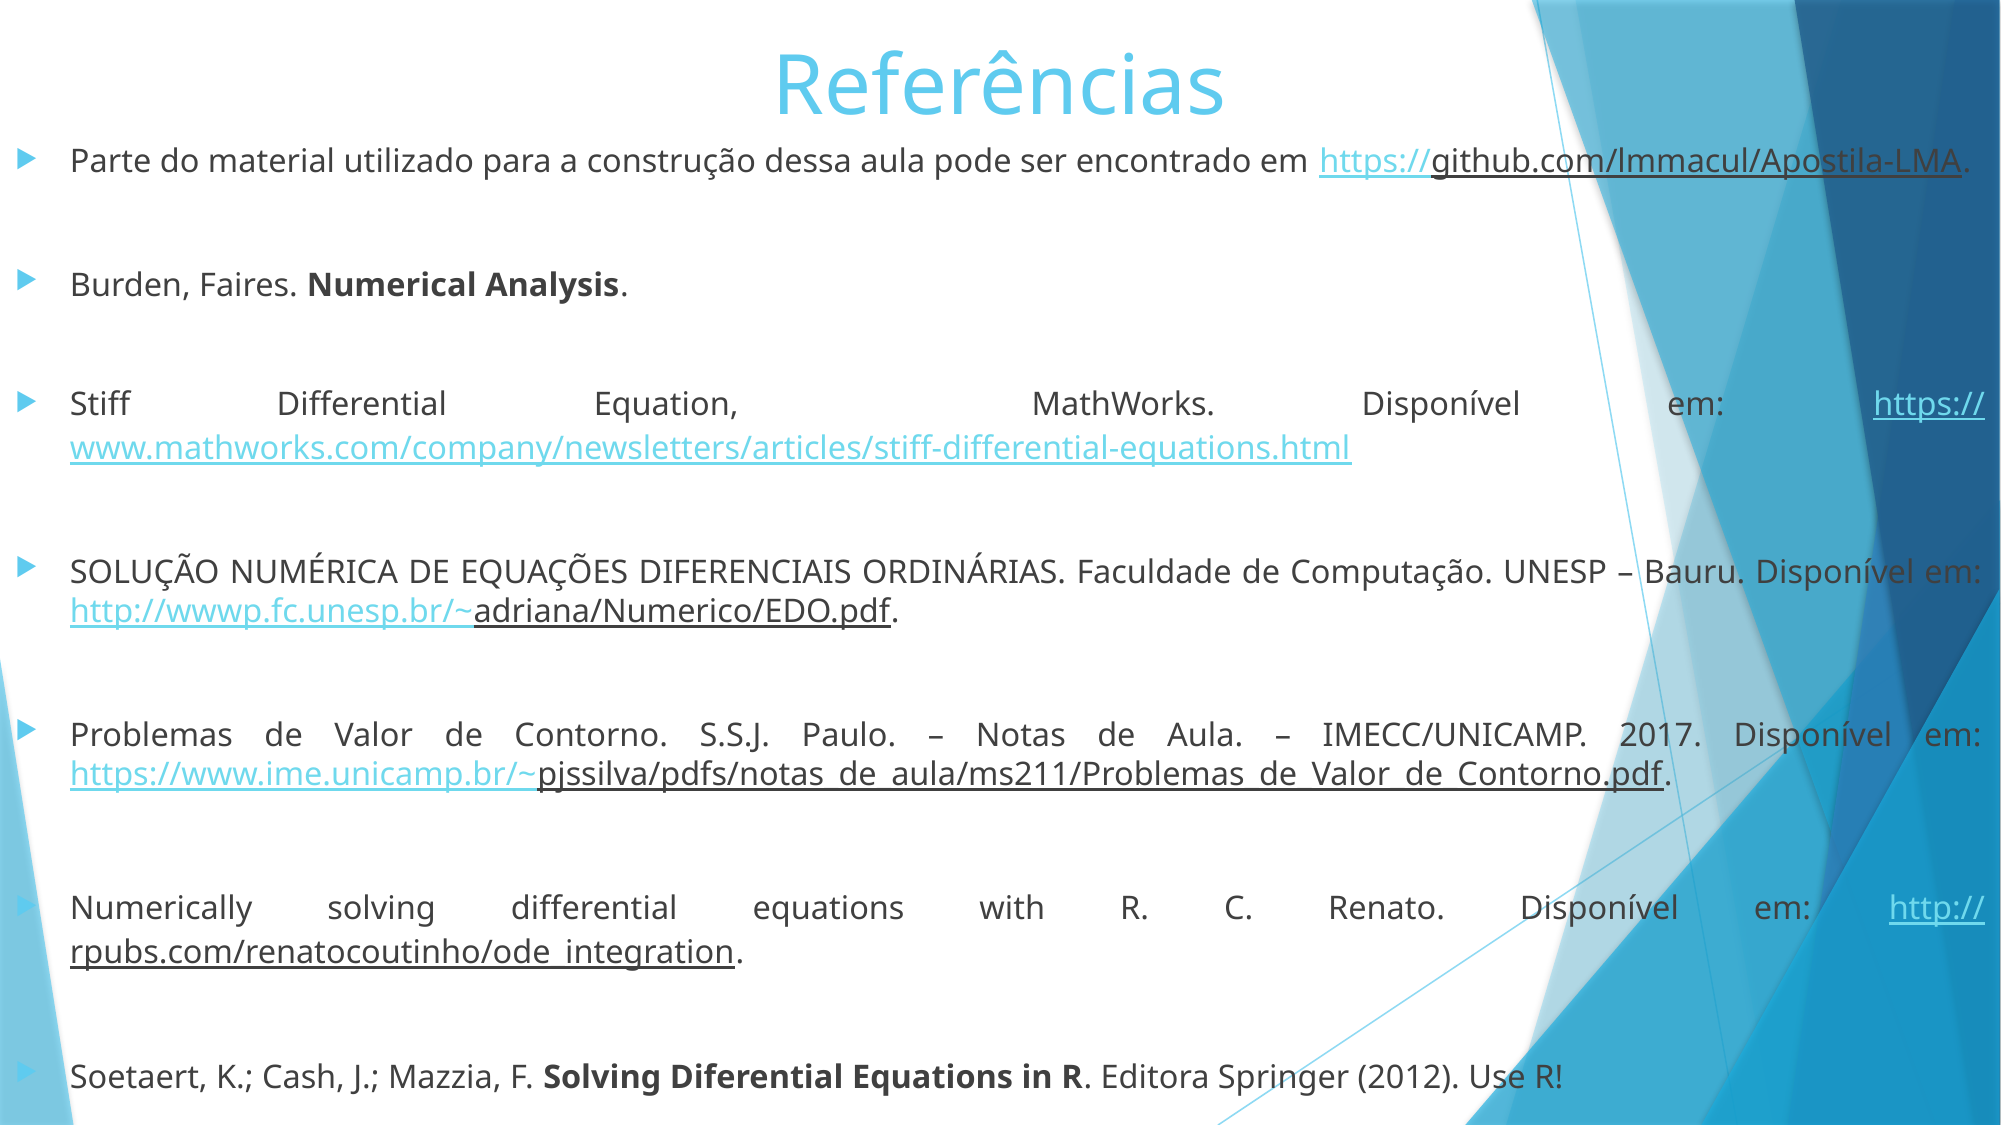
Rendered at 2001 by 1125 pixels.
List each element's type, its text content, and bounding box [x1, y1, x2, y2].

list Parte do material utilizado para a construção dessa aula pode ser encontrado em https://github.com/lmmacul/Apostila-LMA. Burden, Faires. Numerical Analysis. Stiff Differential Equation, MathWorks. Disponível em: https://www.mathworks.com/company/newsletters/articles/stiff-differential-equations.html SOLUÇÃO NUMÉRICA DE EQUAÇÕES DIFERENCIAIS ORDINÁRIAS. Faculdade de Computação. UNESP – Bauru. Disponível em: http://wwwp.fc.unesp.br/~adriana/Numerico/EDO.pdf. Problemas de Valor de Contorno. S.S.J. Paulo. – Notas de Aula. – IMECC/UNICAMP. 2017. Disponível em: https://www.ime.unicamp.br/~pjssilva/pdfs/notas_de_aula/ms211/Problemas_de_Valor_de_Contorno.pdf. Numerically solving differential equations with R. C. Renato. Disponível em: http://rpubs.com/renatocoutinho/ode_integration. Soetaert, K.; Cash, J.; Mazzia, F. Solving Diferential Equations in R. Editora Springer (2012). Use R! [0, 132, 2000, 1125]
title Referências [0, 24, 2000, 132]
